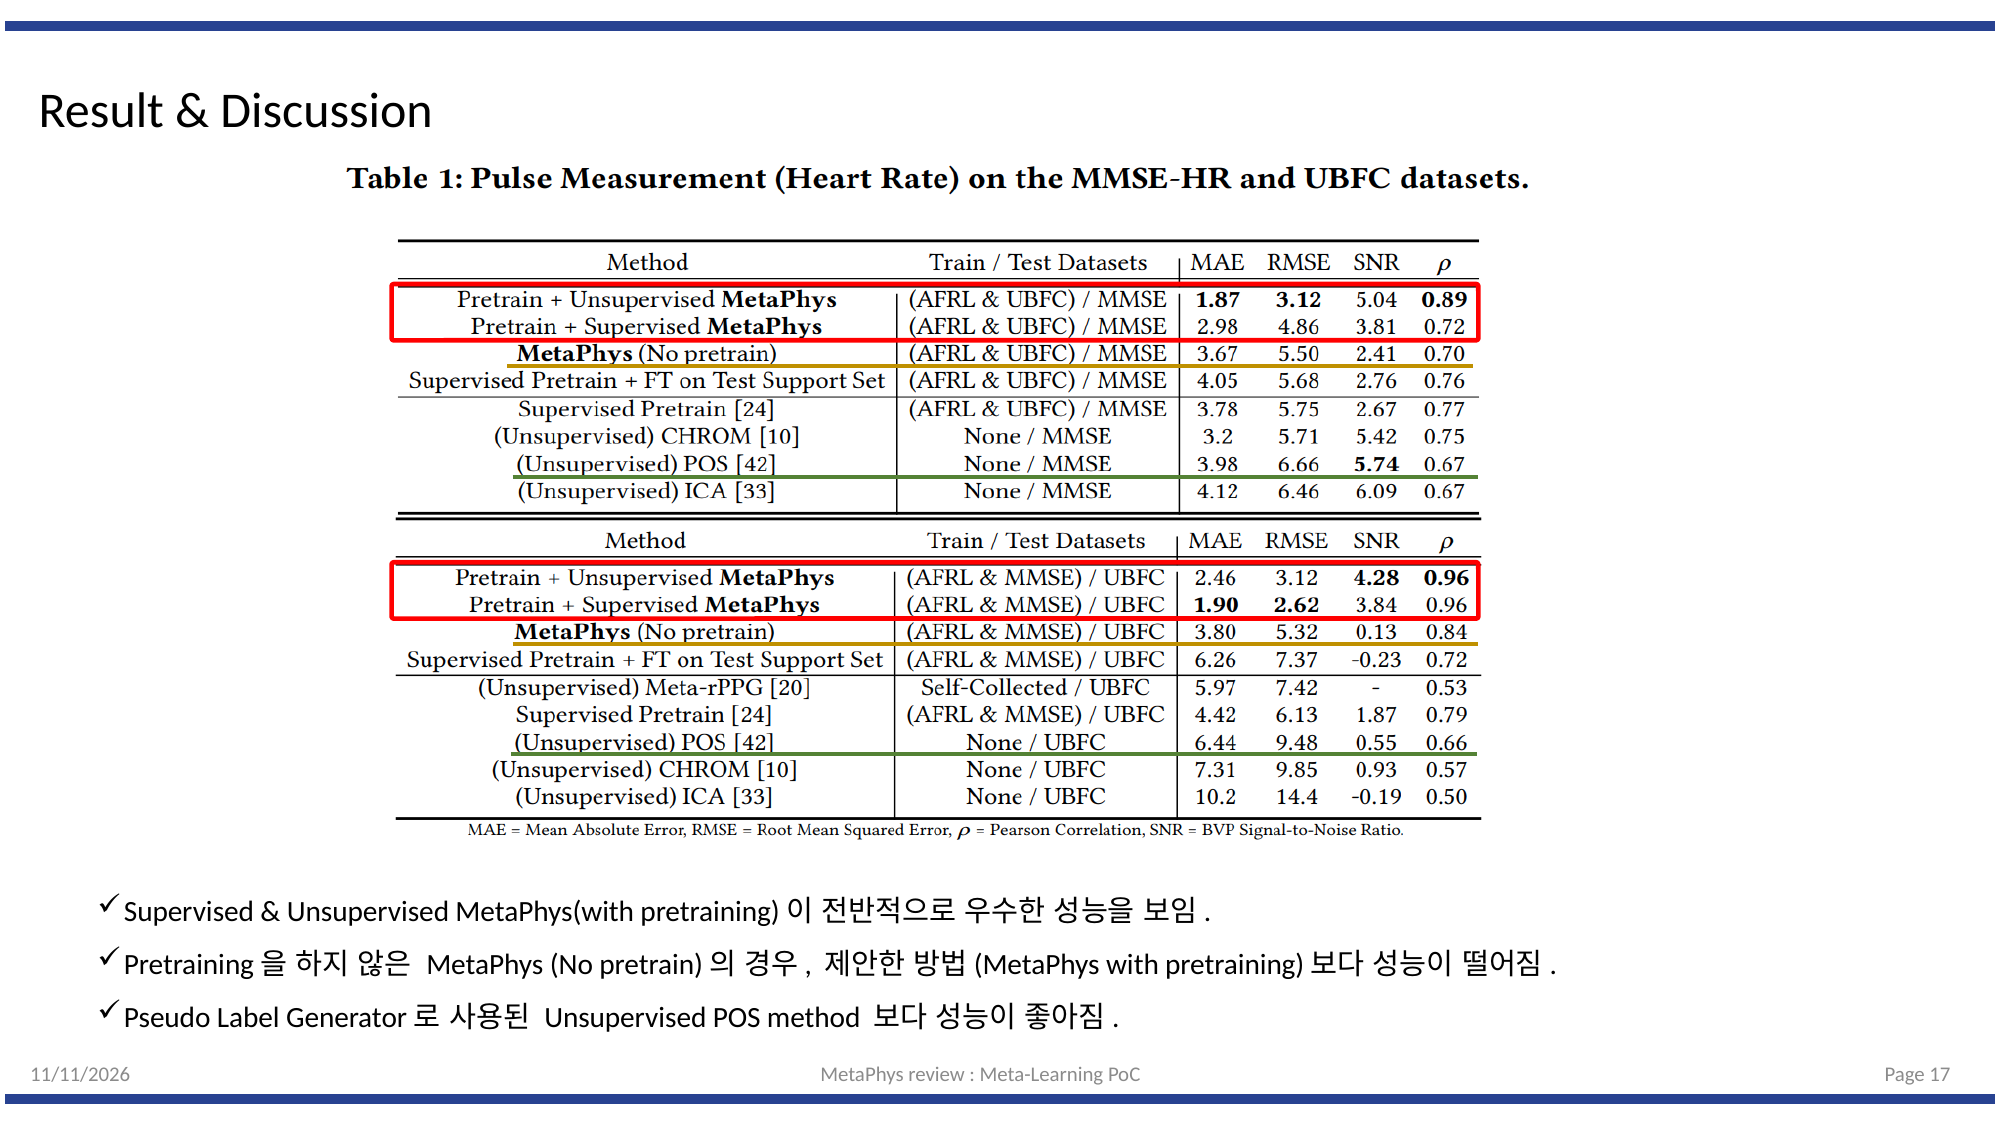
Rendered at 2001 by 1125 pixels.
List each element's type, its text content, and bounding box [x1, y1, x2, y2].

footer MetaPhys review : Meta-Learning PoC [643, 1042, 1318, 1103]
list Supervised & Unsupervised MetaPhys(with pretraining)이 전반적으로 우수한 성능을 보임. Pretraining을 하지 않은 MetaPhys (No pretrain)의 경우, 제안한 방법(MetaPhys with pretraining)보다 성능이 떨어짐. Pseudo Label Generator로 사용된 Unsupervised POS method 보다 성능이 좋아짐. [82, 884, 1958, 1043]
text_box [342, 162, 1529, 842]
title Result & Discussion [23, 62, 1958, 161]
slide_number Page 16 [1515, 1042, 1966, 1103]
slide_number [15, 1042, 466, 1103]
